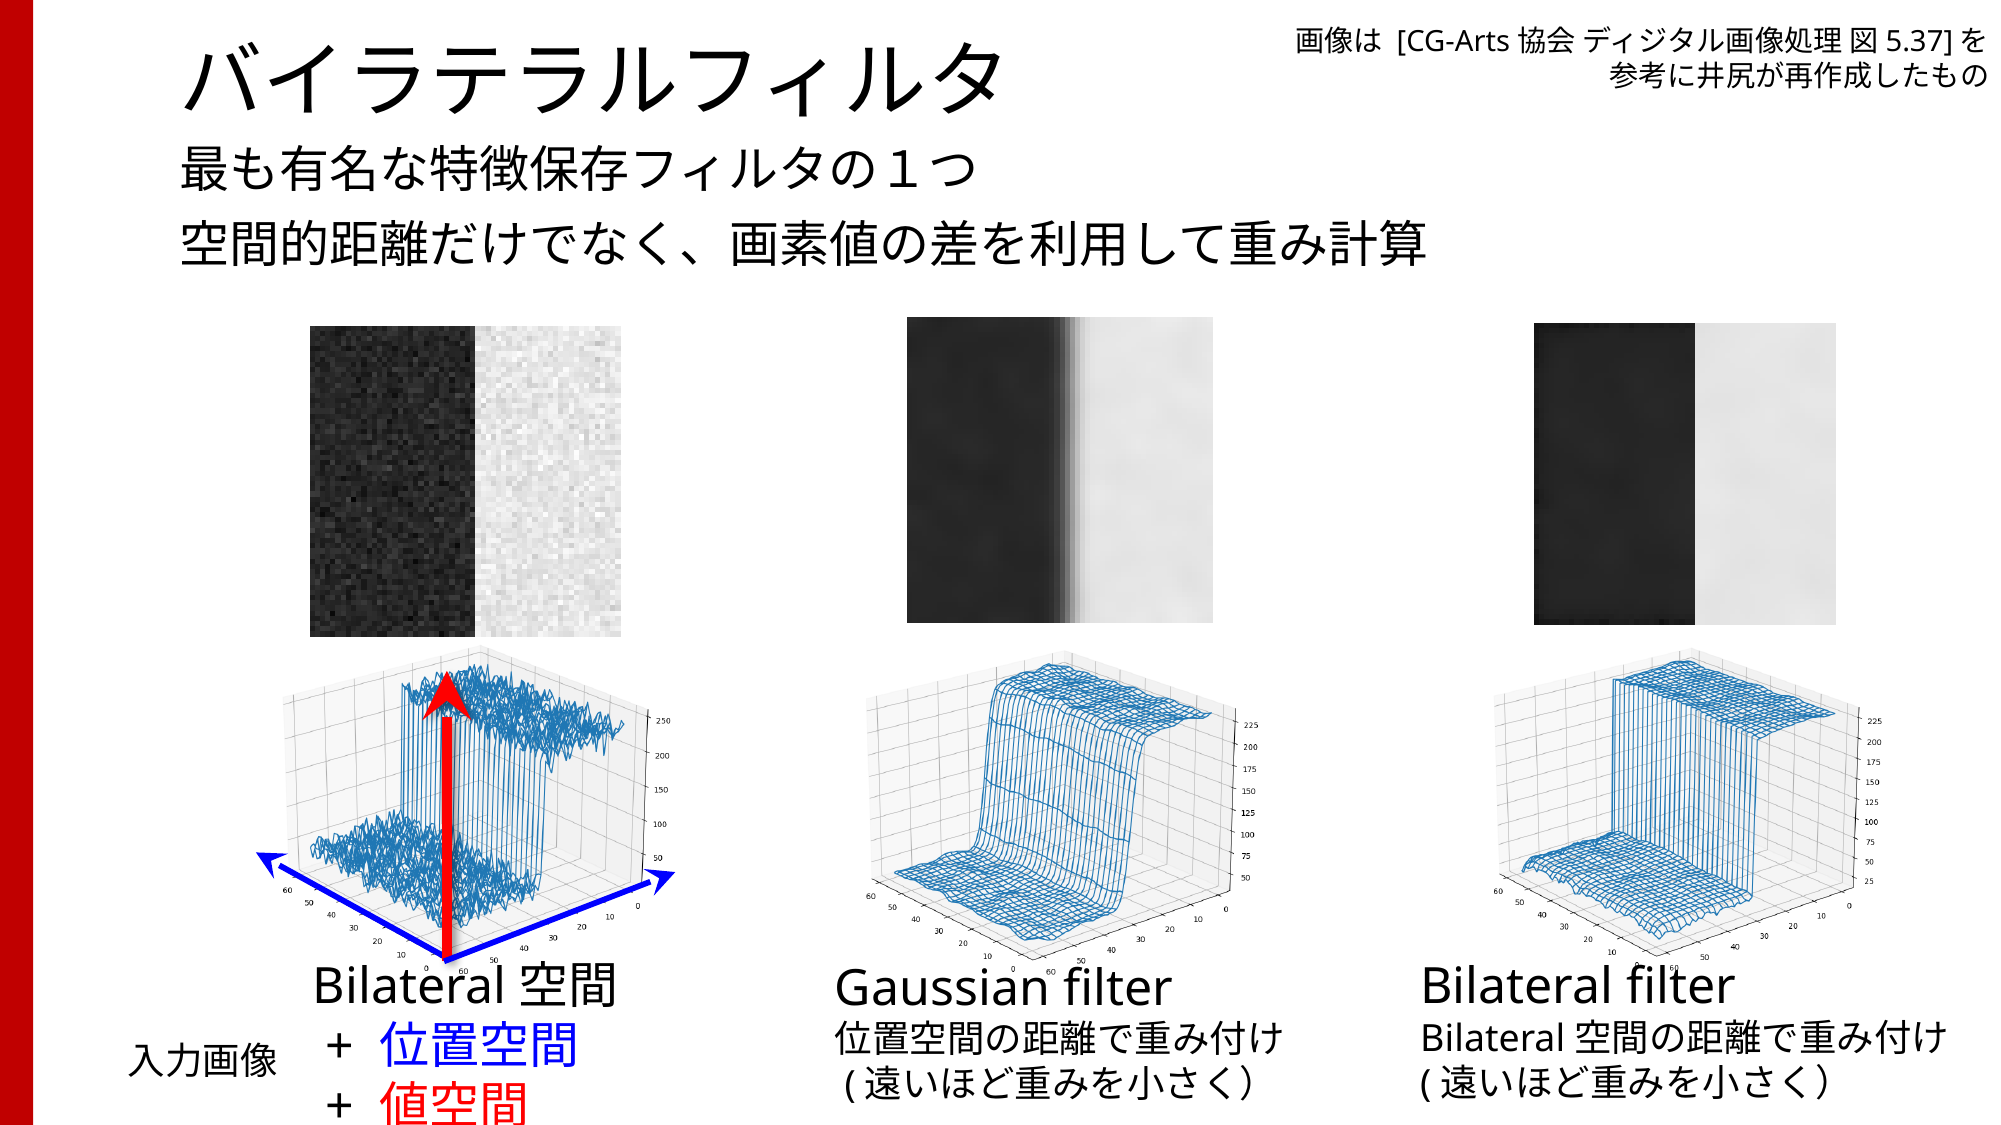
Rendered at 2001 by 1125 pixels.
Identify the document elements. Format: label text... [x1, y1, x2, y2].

text_box Bilateral空間 + 位置空間 + 値空間 [298, 978, 634, 1125]
text_box Bilateral filter Bilateral空間の距離で重み付け (遠いほど重みを小さく） [1405, 946, 1965, 1112]
text_box 画像は [CG-Arts協会 ディジタル画像処理 図5.37]を 参考に井尻が再作成したもの [1280, 14, 2000, 100]
picture [1534, 323, 1836, 625]
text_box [255, 642, 676, 978]
picture [1481, 645, 1889, 972]
text_box 最も有名な特徴保存フィルタの１つ 空間的距離だけでなく、画素値の差を利用して重み計算 [164, 136, 1669, 304]
text_box 入力画像 [113, 1029, 293, 1090]
picture [907, 317, 1213, 623]
picture [857, 646, 1263, 978]
title バイラテラルフィルタ [164, 23, 1889, 144]
text_box Gaussian filter 位置空間の距離で重み付け (遠いほど重みを小さく） [820, 947, 1300, 1113]
picture [310, 326, 621, 637]
